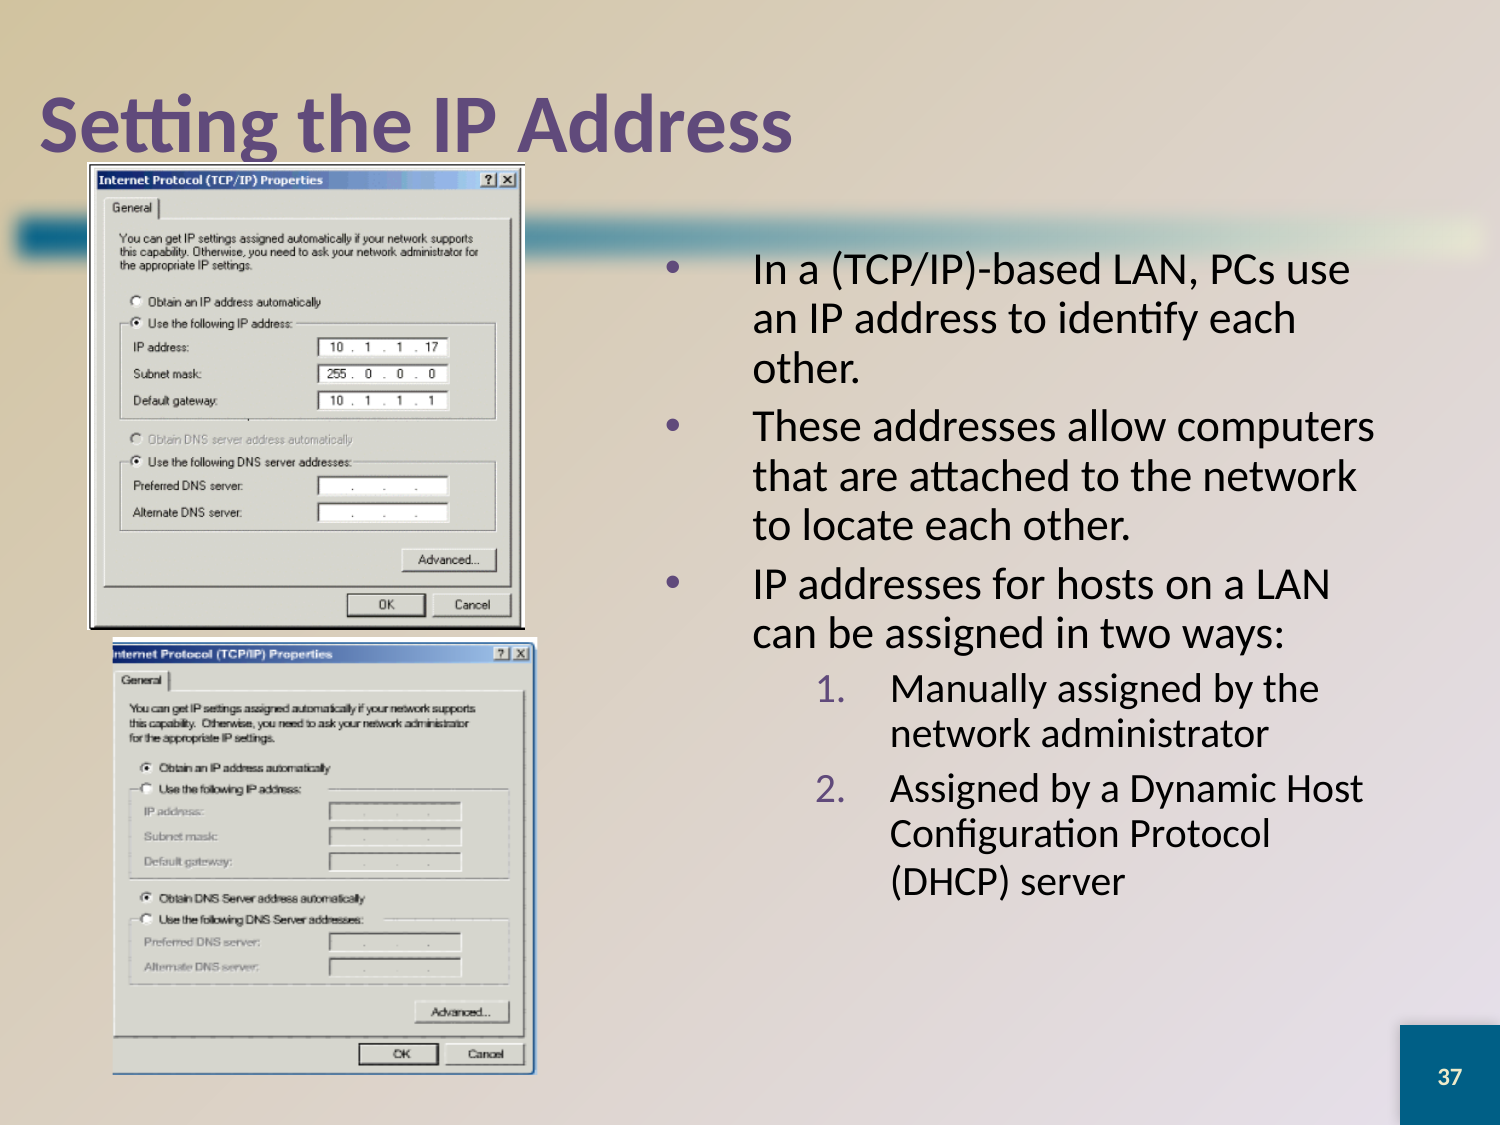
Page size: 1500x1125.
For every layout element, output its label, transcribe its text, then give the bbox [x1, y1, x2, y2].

text_box In a (TCP/IP)-based LAN, PCs use an IP address to identify each other. These addresses allow computers that are attached to the network to locate each other. IP addresses for hosts on a LAN can be assigned in two ways: Manually assigned by the network administrator Assigned by a Dynamic Host Configuration Protocol (DHCP) server [649, 237, 1400, 900]
picture [87, 162, 526, 631]
title Setting the IP Address [24, 24, 1475, 213]
slide_number 37 [1400, 1025, 1500, 1125]
picture [112, 637, 538, 1076]
